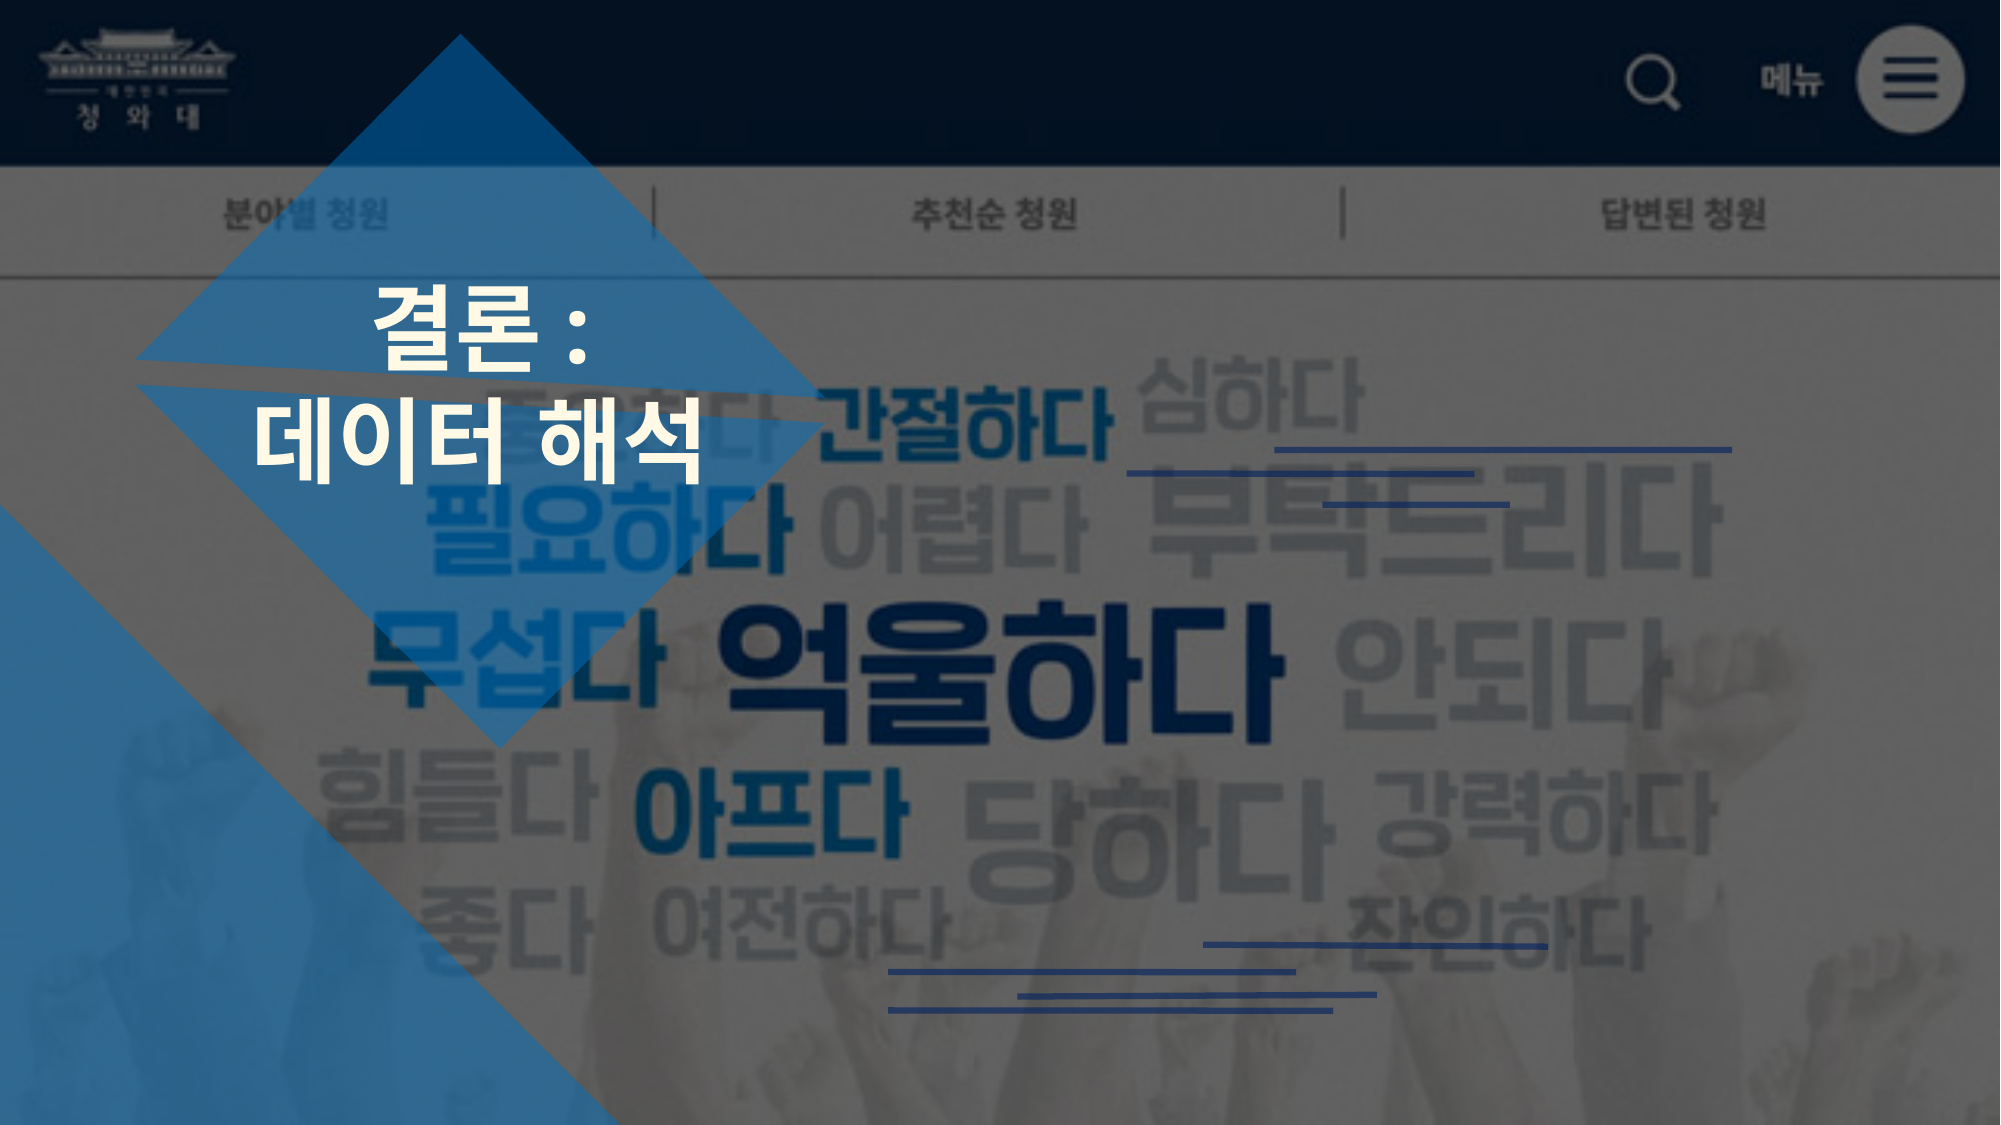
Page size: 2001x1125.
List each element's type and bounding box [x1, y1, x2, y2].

text_box [194, 148, 766, 634]
picture [0, 0, 2000, 1125]
